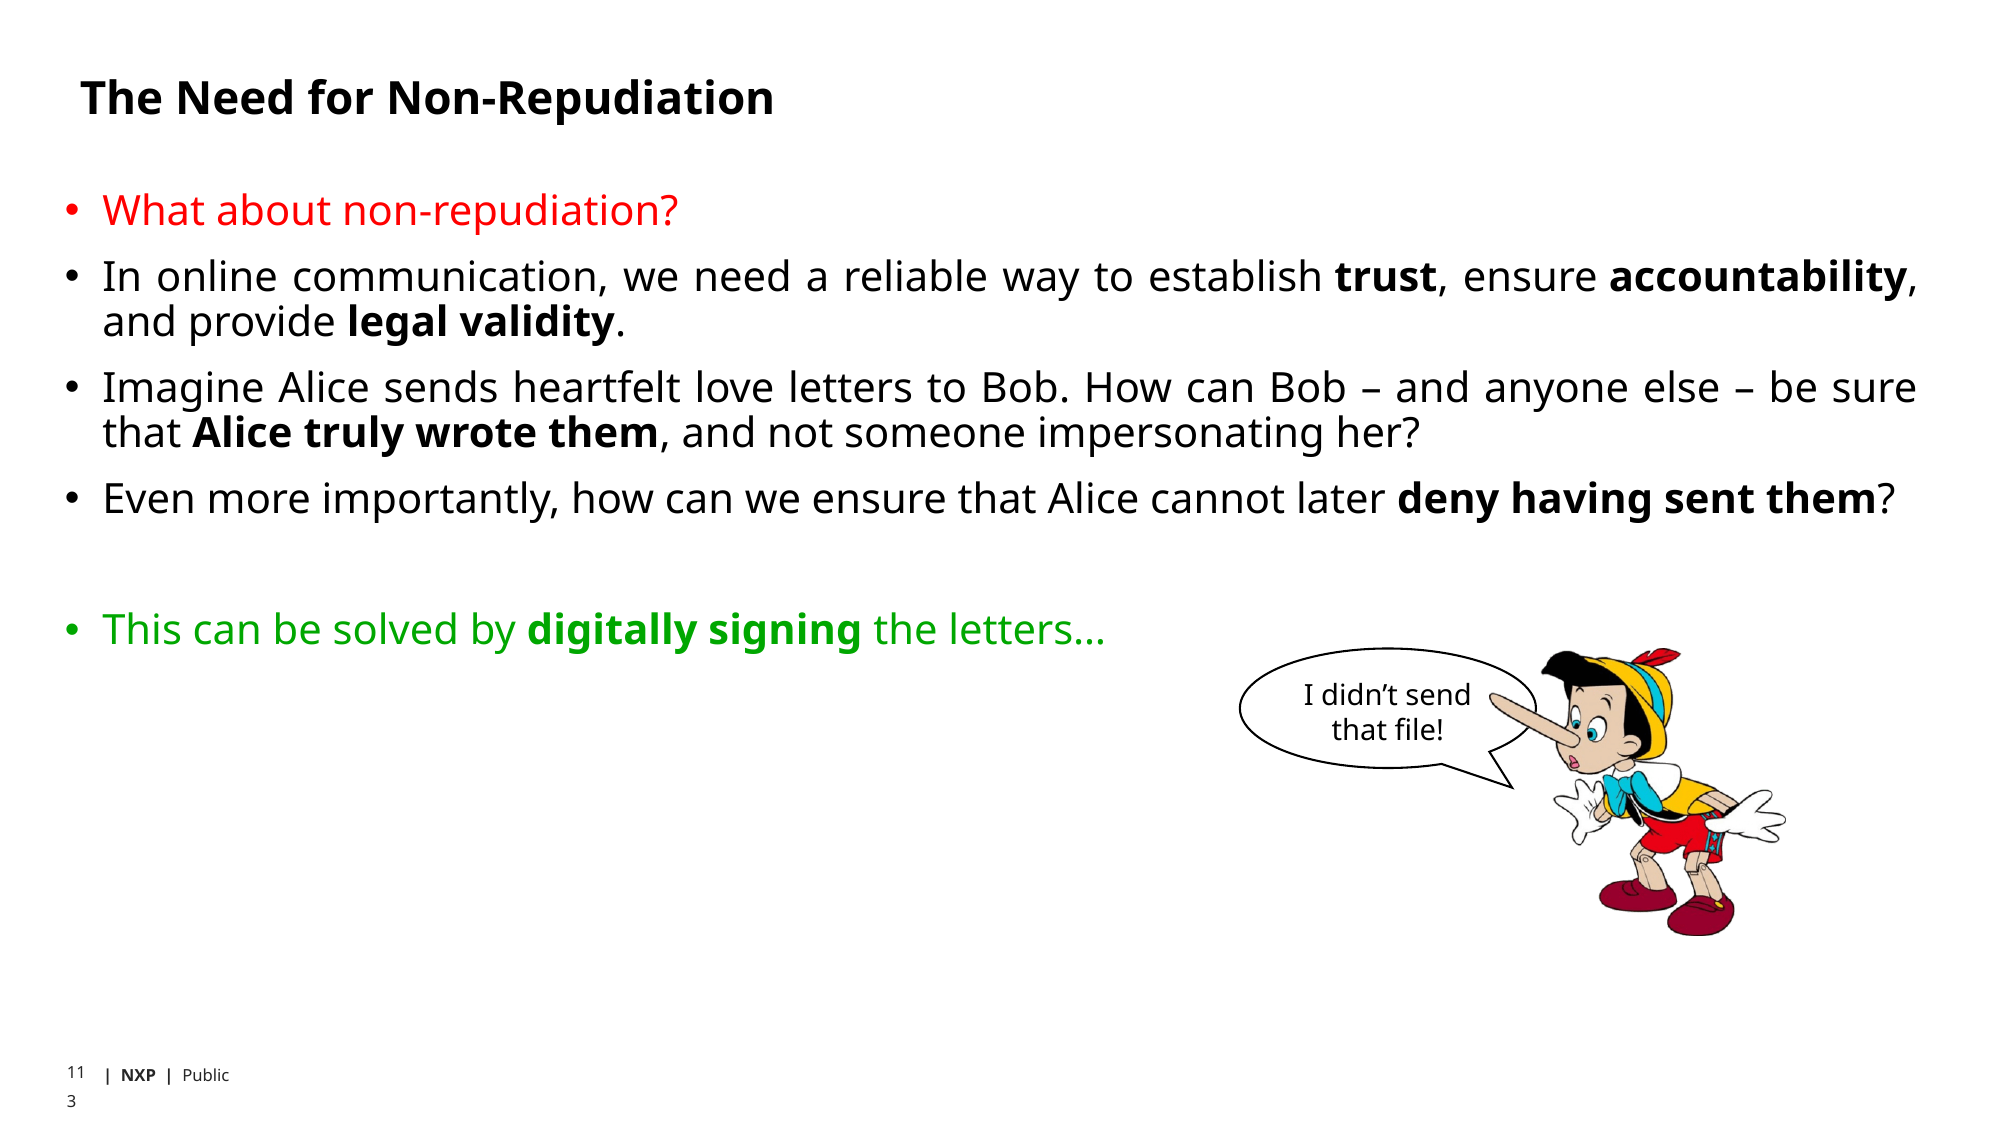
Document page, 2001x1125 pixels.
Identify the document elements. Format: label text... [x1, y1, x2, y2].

text_box I didn’t send that file! [1238, 647, 1489, 782]
picture [1489, 648, 1786, 936]
title The Need for Non-Repudiation [64, 67, 1940, 176]
list What about non-repudiation? In online communication, we need a reliable way to establish trust, ensure accountability, and provide legal validity. Imagine Alice sends heartfelt love letters to Bob. How can Bob – and anyone else – be sure that Alice truly wrote them, and not someone impersonating her? Even more importantly, how can we ensure that Alice cannot later deny having sent them? This can be solved by digitally signing the letters… [64, 189, 1919, 1011]
